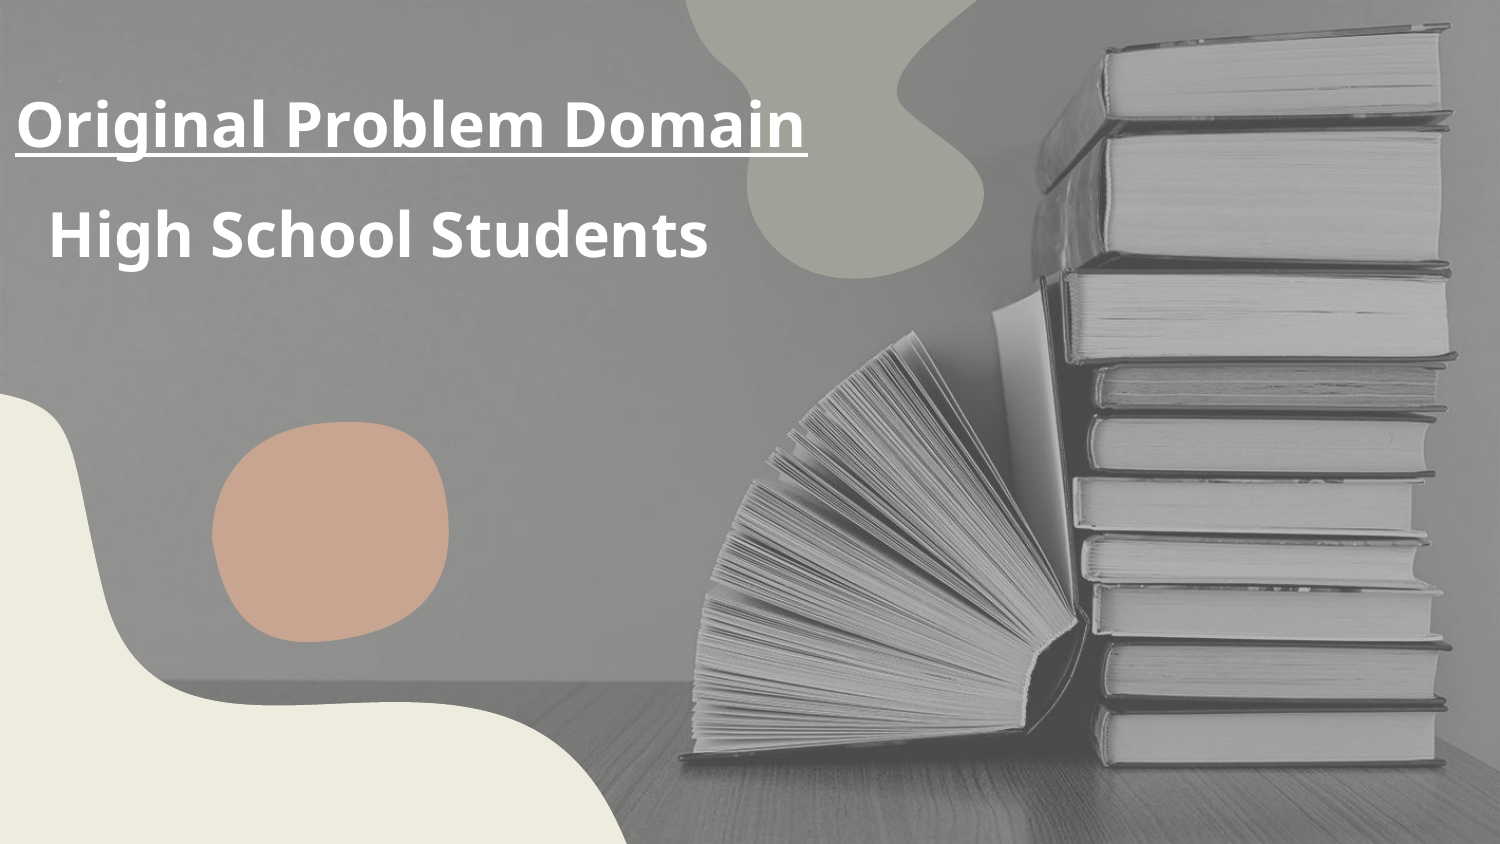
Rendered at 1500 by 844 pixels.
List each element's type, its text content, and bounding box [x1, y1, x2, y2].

title Original Problem Domain High School Students [0, 70, 861, 267]
